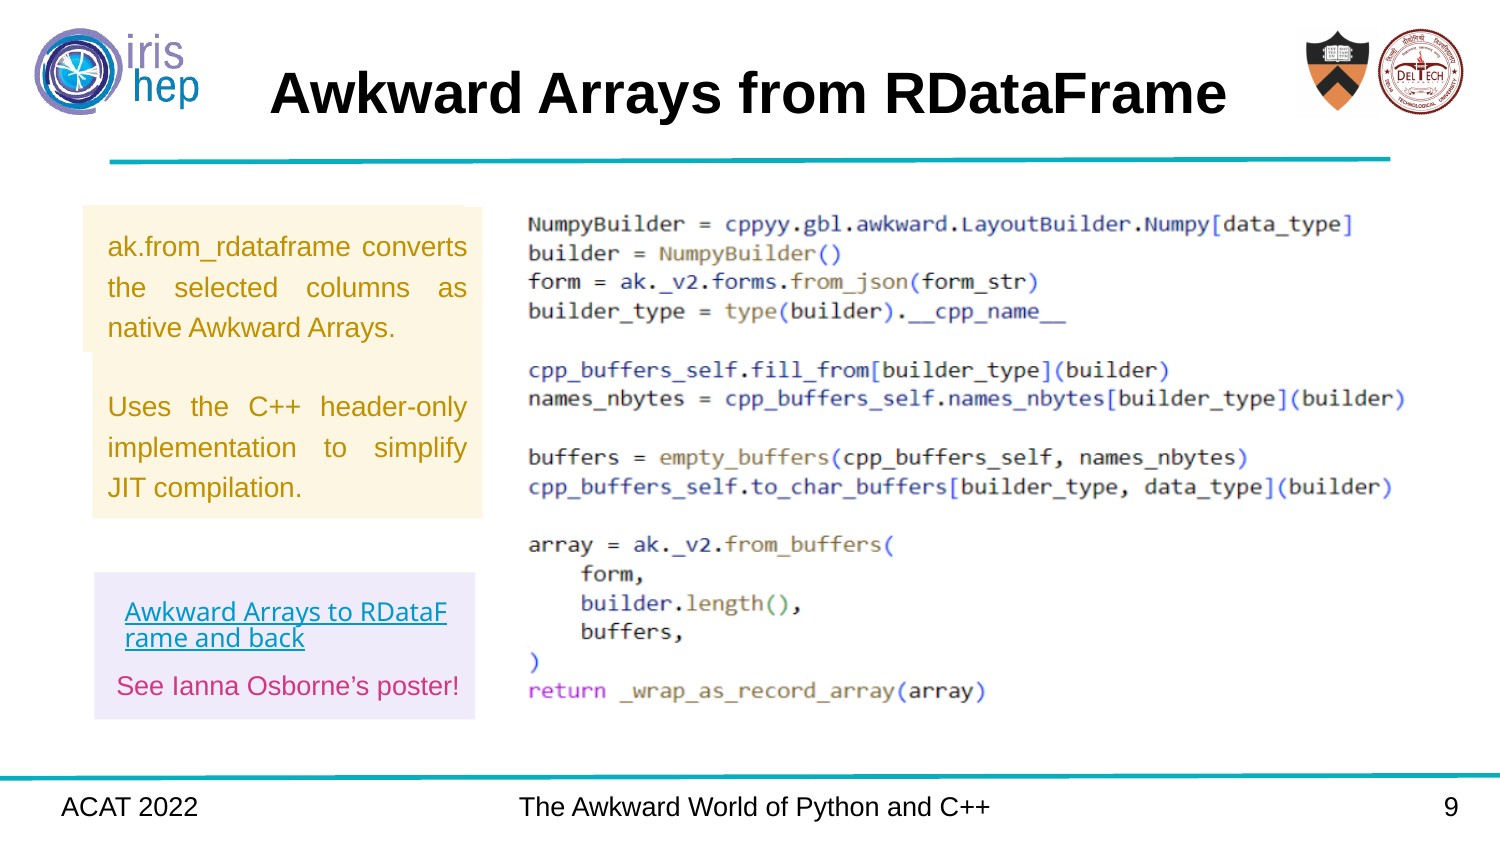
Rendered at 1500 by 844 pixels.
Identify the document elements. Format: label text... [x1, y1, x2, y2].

picture [510, 203, 1421, 714]
picture [1296, 24, 1464, 118]
text_box [83, 205, 464, 353]
text_box 9 [1390, 786, 1500, 823]
text_box ak.from_rdataframe converts the selected columns as native Awkward Arrays. Uses the C++ header-only implementation to simplify JIT compilation. [92, 206, 483, 519]
text_box See Ianna Osborne’s poster! [92, 653, 483, 717]
text_box [34, 28, 199, 115]
text_box ACAT 2022 [8, 786, 249, 823]
text_box The Awkward World of Python and C++ [446, 786, 1054, 823]
text_box Awkward Arrays to RDataFrame and back [109, 580, 464, 646]
text_box [94, 572, 476, 653]
text_box Awkward Arrays from RDataFrame [240, 52, 1255, 125]
